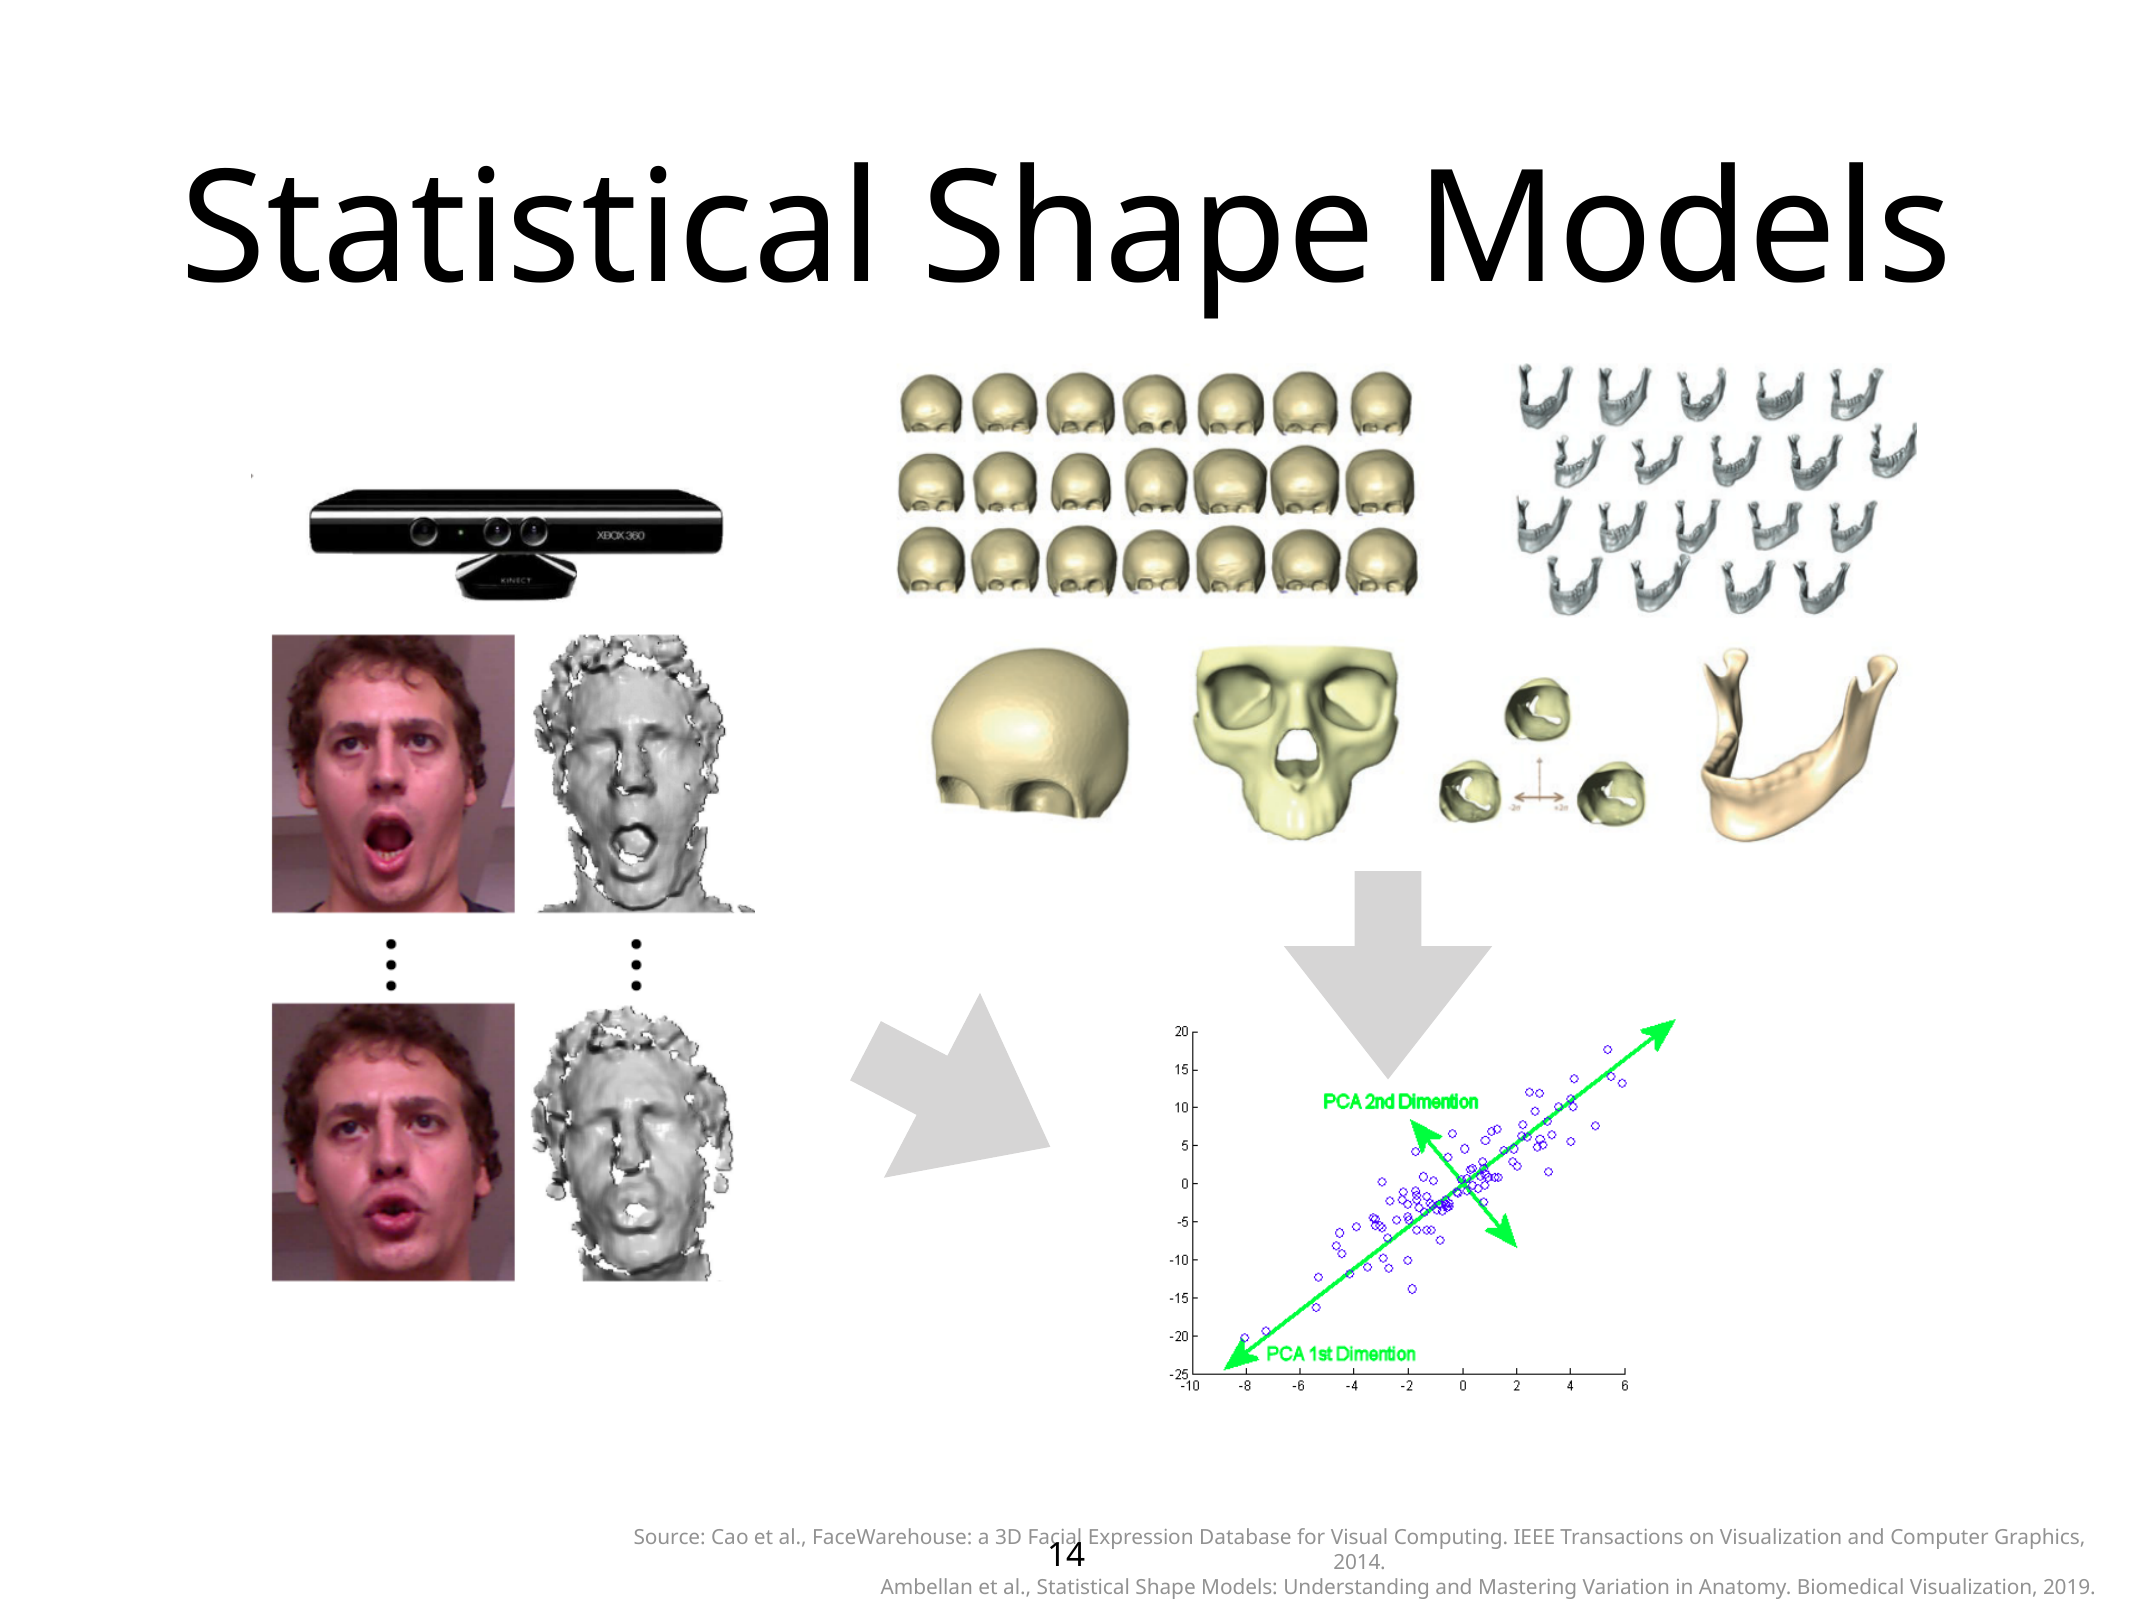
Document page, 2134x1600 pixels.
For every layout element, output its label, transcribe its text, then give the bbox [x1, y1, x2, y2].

picture [872, 343, 1918, 859]
title Statistical Shape Models [156, 41, 1978, 396]
text_box [850, 992, 1051, 1178]
text_box [1283, 871, 1493, 1015]
picture [250, 473, 755, 1290]
text_box Source: Cao et al., FaceWarehouse: a 3D Facial Expression Database for Visual Computing. IEEE Transactions on Visualization and Computer Graphics, 2014. Ambellan et al., Statistical Shape Models: Understanding and Mastering Variation in Anatomy. Biomedical Visualization, 2019. [615, 1515, 2104, 1600]
picture [1160, 1016, 1678, 1404]
slide_number 14 [1038, 1524, 1094, 1600]
